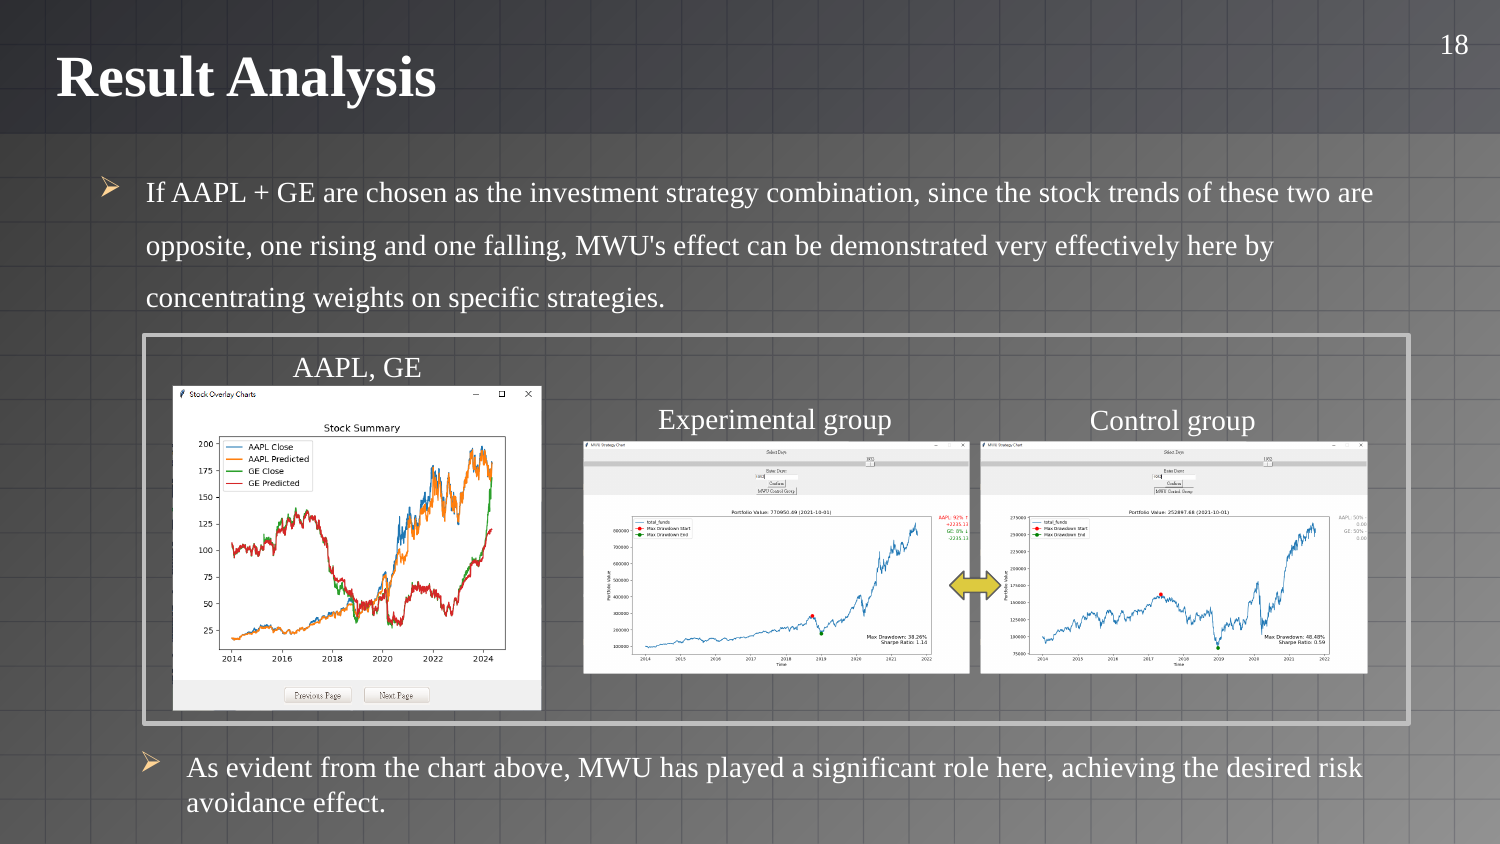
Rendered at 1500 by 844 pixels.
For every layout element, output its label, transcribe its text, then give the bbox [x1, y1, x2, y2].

picture [980, 441, 1368, 674]
text_box [143, 333, 1410, 725]
picture [172, 385, 543, 711]
title Result Analysis [41, 5, 1303, 124]
picture [582, 441, 970, 674]
text_box If AAPL + GE are chosen as the investment strategy combination, since the stock trends of these two are opposite, one rising and one falling, MWU's effect can be demonstrated very effectively here by concentrating weights on specific strategies. [84, 148, 1428, 321]
slide_number 18 [1408, 0, 1500, 88]
text_box As evident from the chart above, MWU has played a significant role here, achieving the desired risk avoidance effect. [124, 741, 1409, 826]
